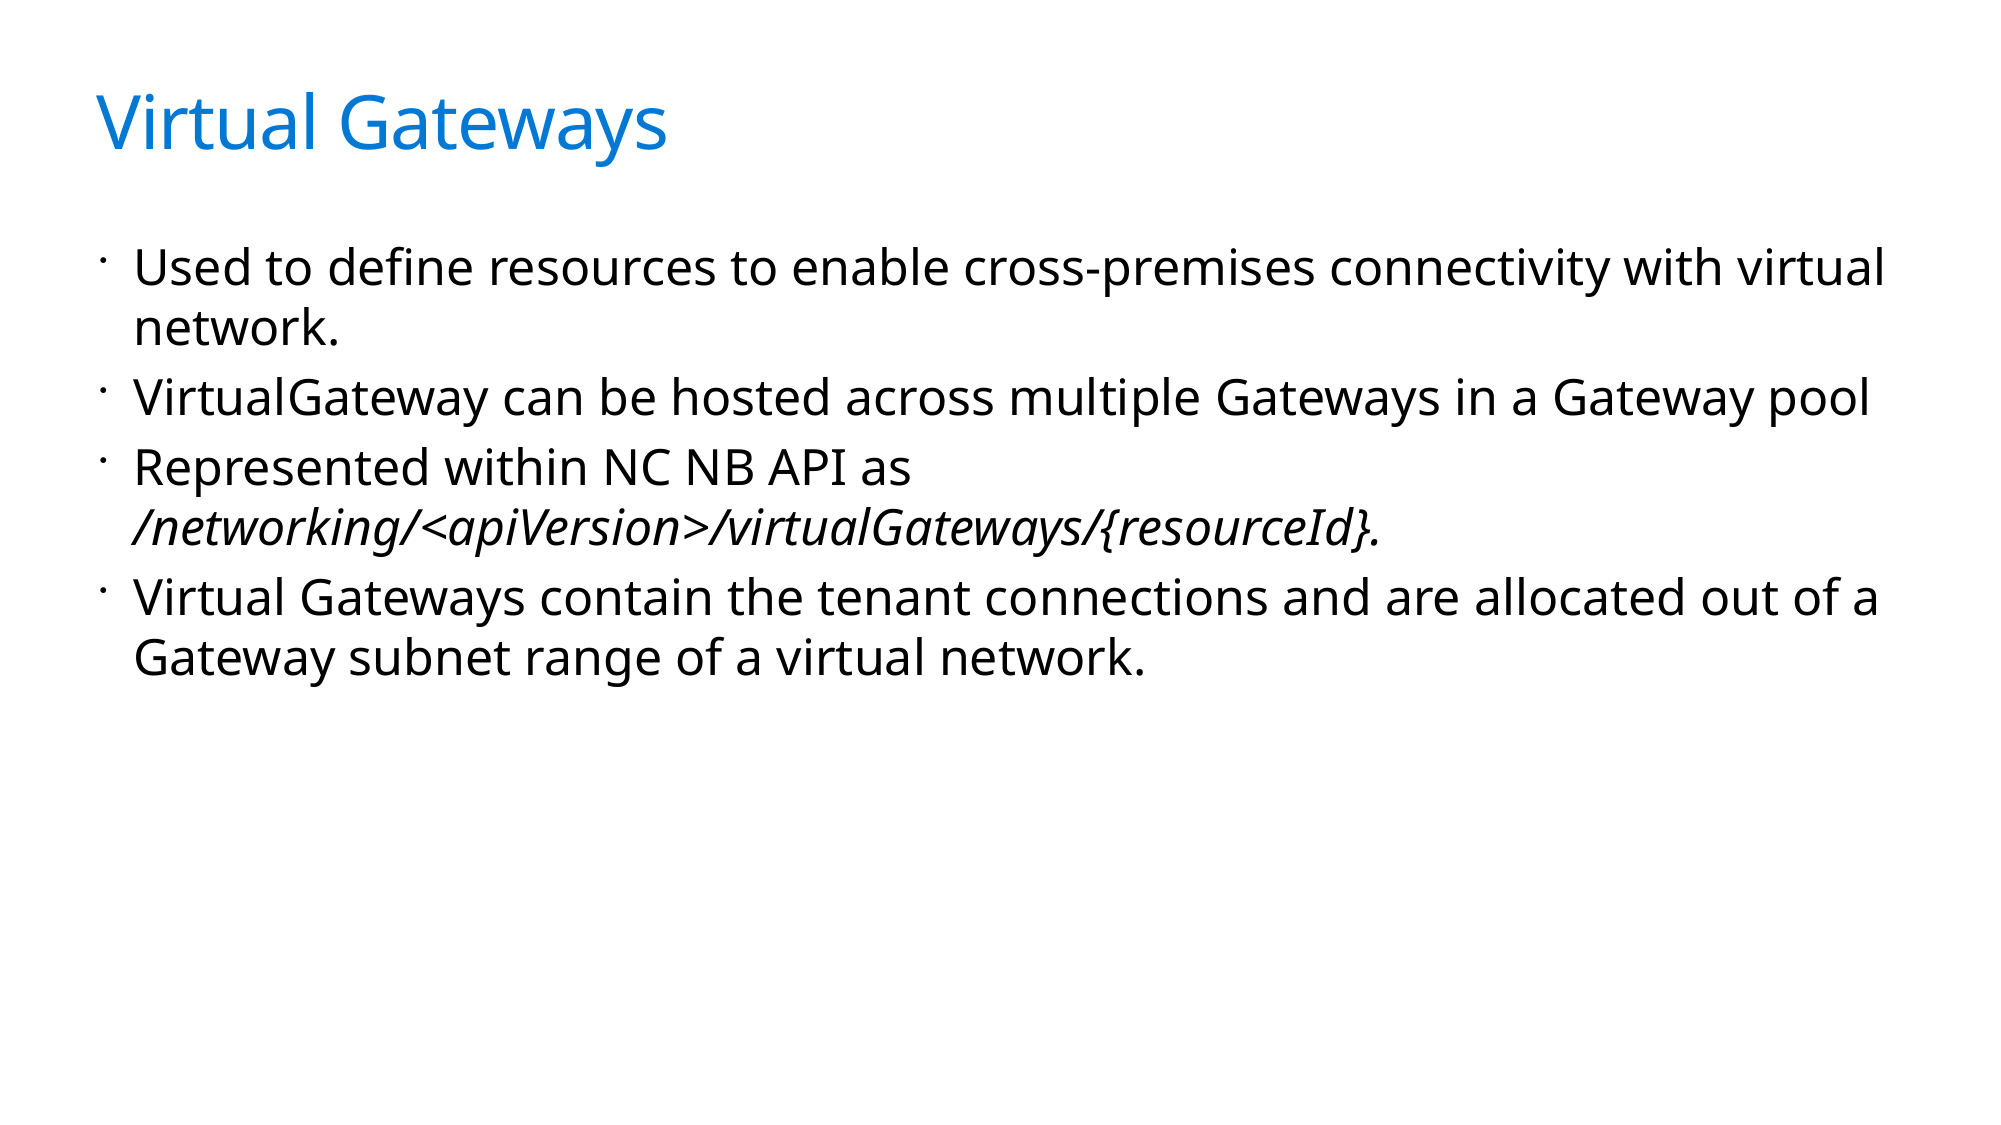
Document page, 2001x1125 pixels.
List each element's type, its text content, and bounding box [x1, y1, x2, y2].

title Virtual Gateways [96, 75, 1904, 166]
list Used to define resources to enable cross-premises connectivity with virtual network. VirtualGateway can be hosted across multiple Gateways in a Gateway pool Represented within NC NB API as /networking/<apiVersion>/virtualGateways/{resourceId}. Virtual Gateways contain the tenant connections and are allocated out of a Gateway subnet range of a virtual network. [95, 235, 1904, 1050]
